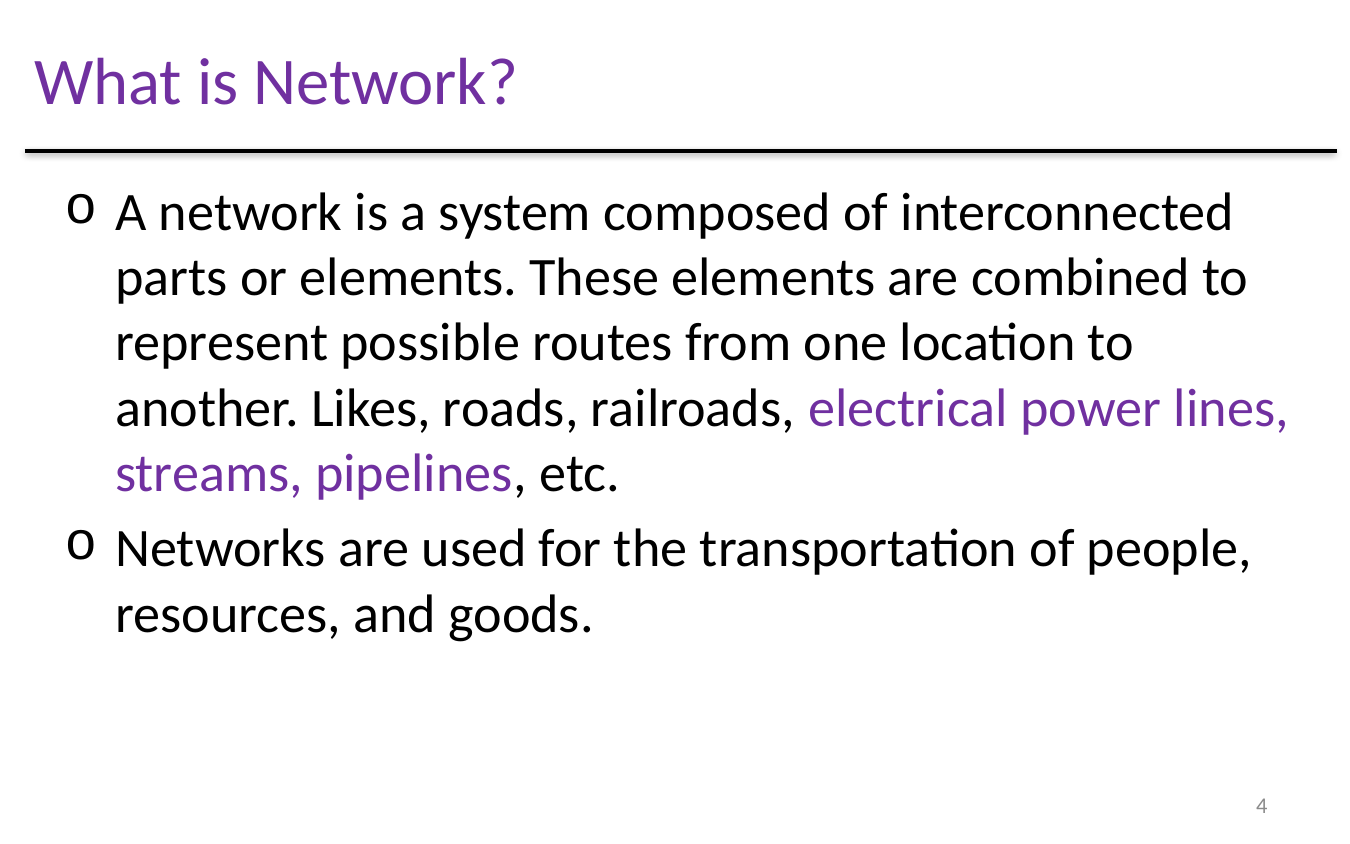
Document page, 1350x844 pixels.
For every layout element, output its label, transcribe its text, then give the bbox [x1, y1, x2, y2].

text_box A network is a system composed of interconnected parts or elements. These elements are combined to represent possible routes from one location to another. Likes, roads, railroads, electrical power lines, streams, pipelines, etc. Networks are used for the transportation of people, resources, and goods. [49, 168, 1310, 807]
text_box [641, 253, 1131, 727]
slide_number 4 [967, 782, 1283, 827]
text_box What is Network? [19, 7, 1345, 148]
